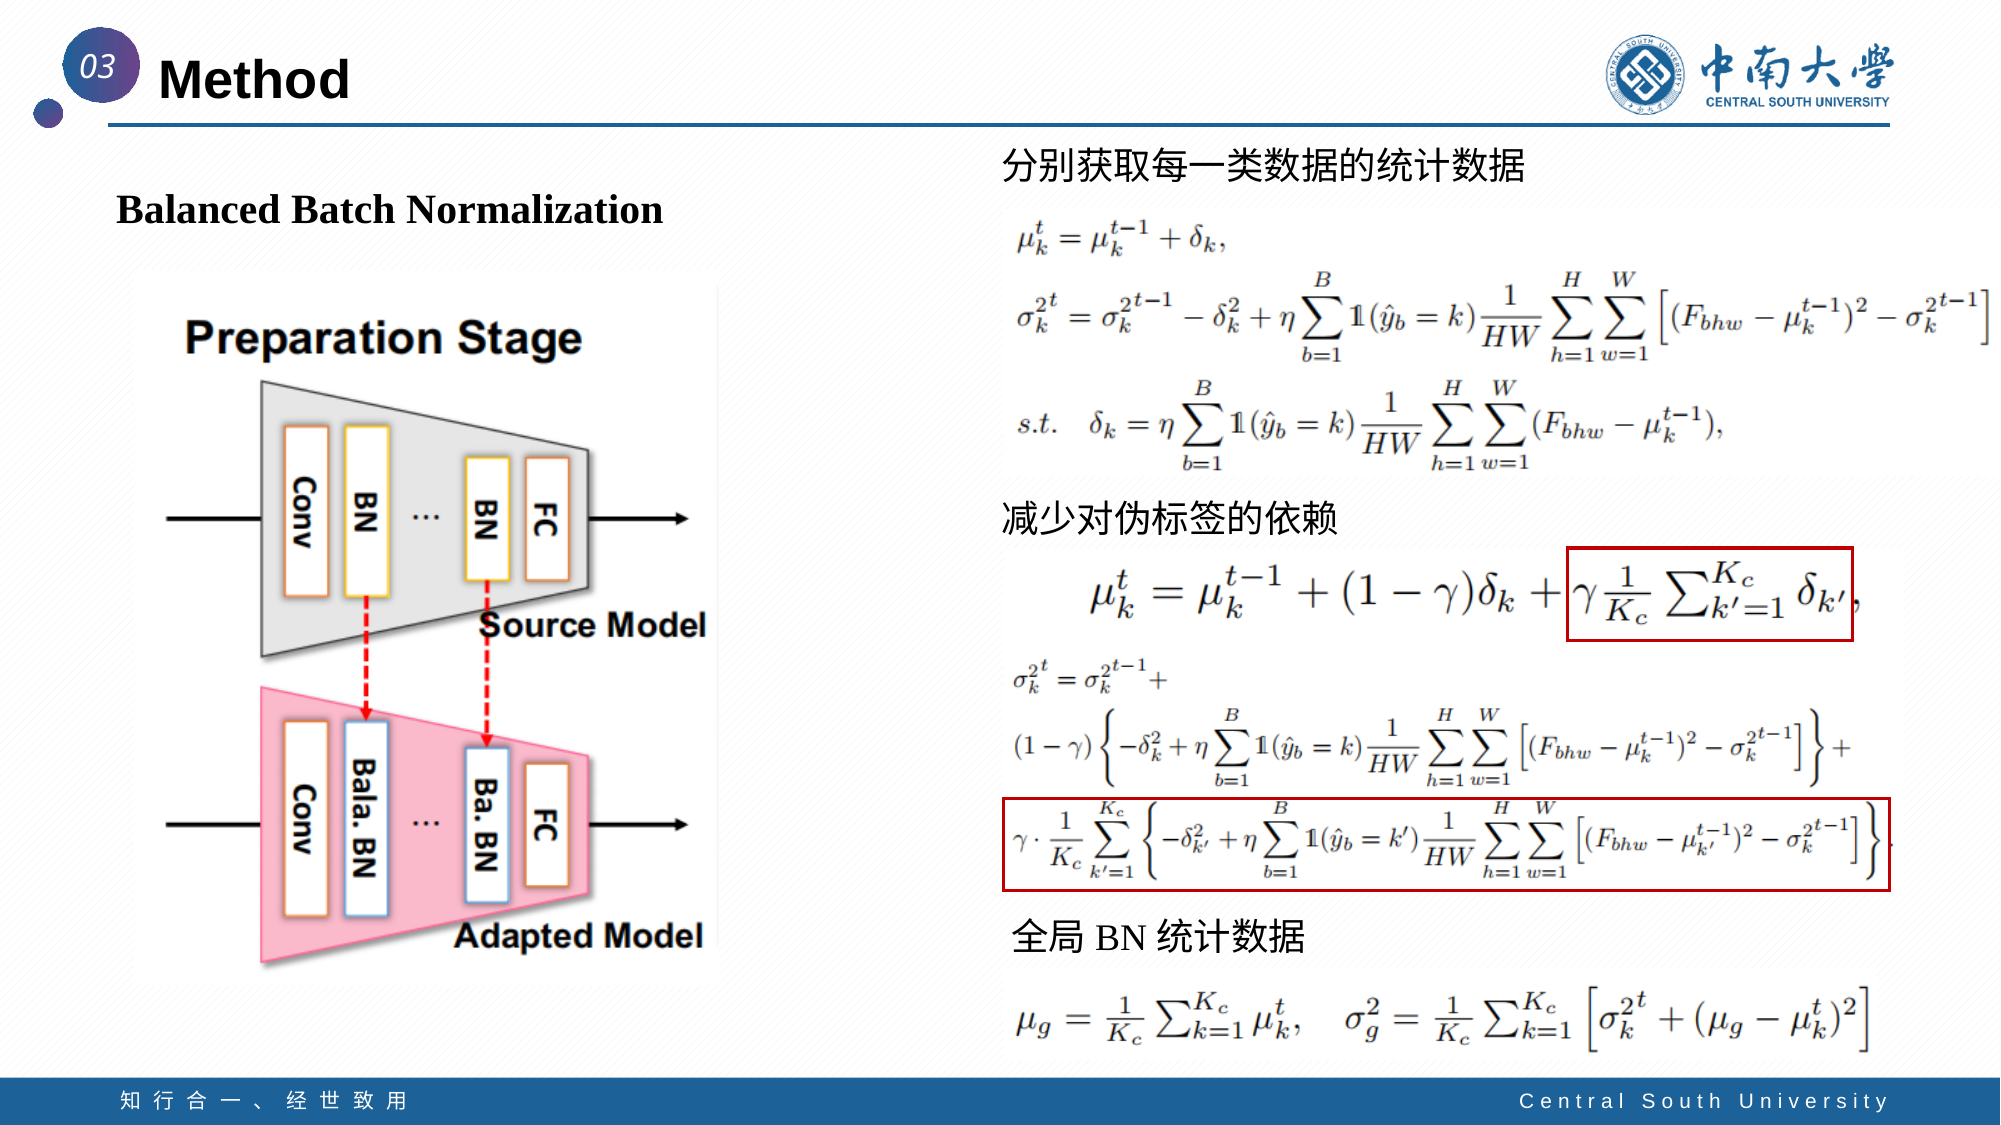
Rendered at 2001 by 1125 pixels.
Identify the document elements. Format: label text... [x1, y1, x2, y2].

text_box 减少对伪标签的依赖 [986, 487, 1987, 548]
picture [1595, 28, 1907, 121]
text_box [0, 1077, 2000, 1125]
text_box Balanced Batch Normalization [101, 174, 1102, 239]
text_box Method [158, 0, 1265, 118]
text_box Central South University [1504, 1080, 1902, 1120]
picture [1003, 209, 2000, 476]
text_box 知行合一、经世致用 [105, 1080, 423, 1120]
picture [134, 270, 719, 986]
text_box 分别获取每一类数据的统计数据 [986, 135, 1542, 195]
picture [1003, 968, 1877, 1064]
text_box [33, 26, 153, 128]
text_box 全局BN统计数据 [996, 905, 1321, 966]
picture [1003, 549, 1904, 893]
